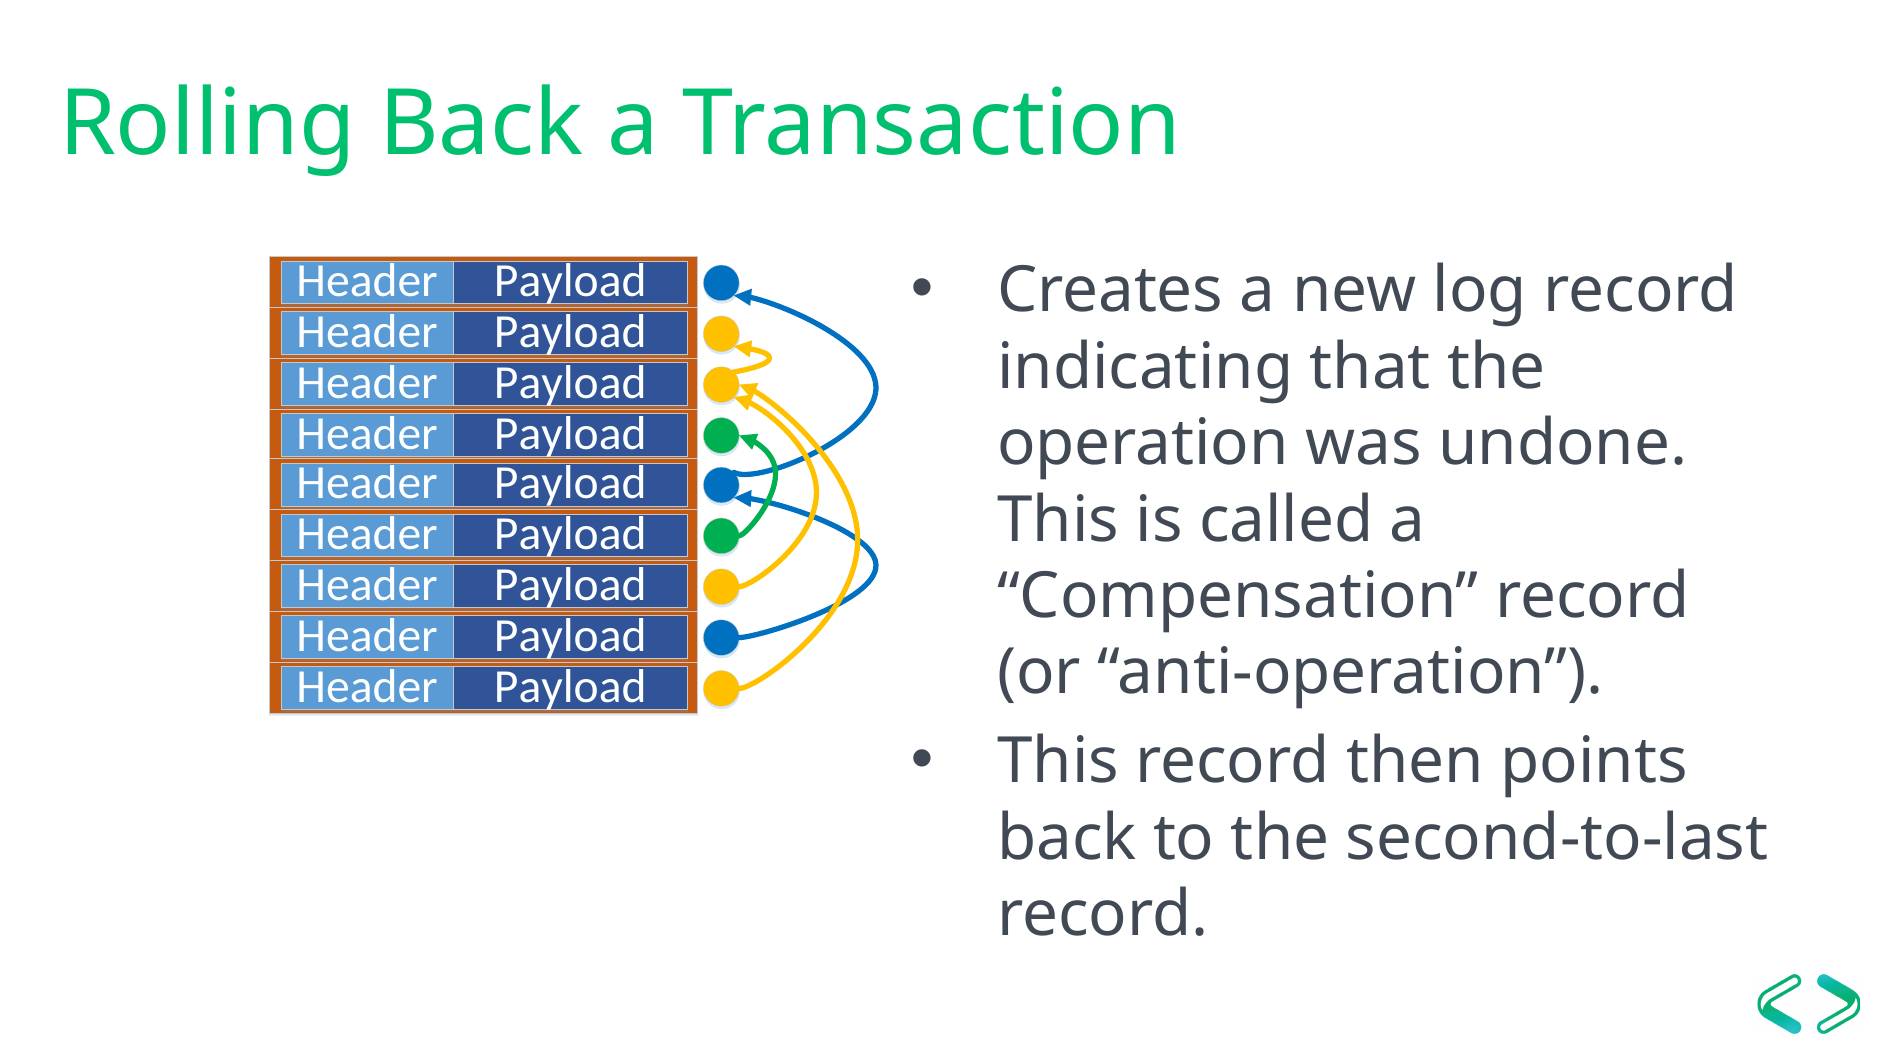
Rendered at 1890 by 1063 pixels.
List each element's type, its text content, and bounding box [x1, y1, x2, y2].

title Rolling Back a Transaction [59, 59, 1831, 178]
picture [263, 237, 881, 741]
list Creates a new log record indicating that the operation was undone. This is called a “Compensation” record (or “anti-operation”). This record then points back to the second-to-last record. [910, 248, 1779, 950]
